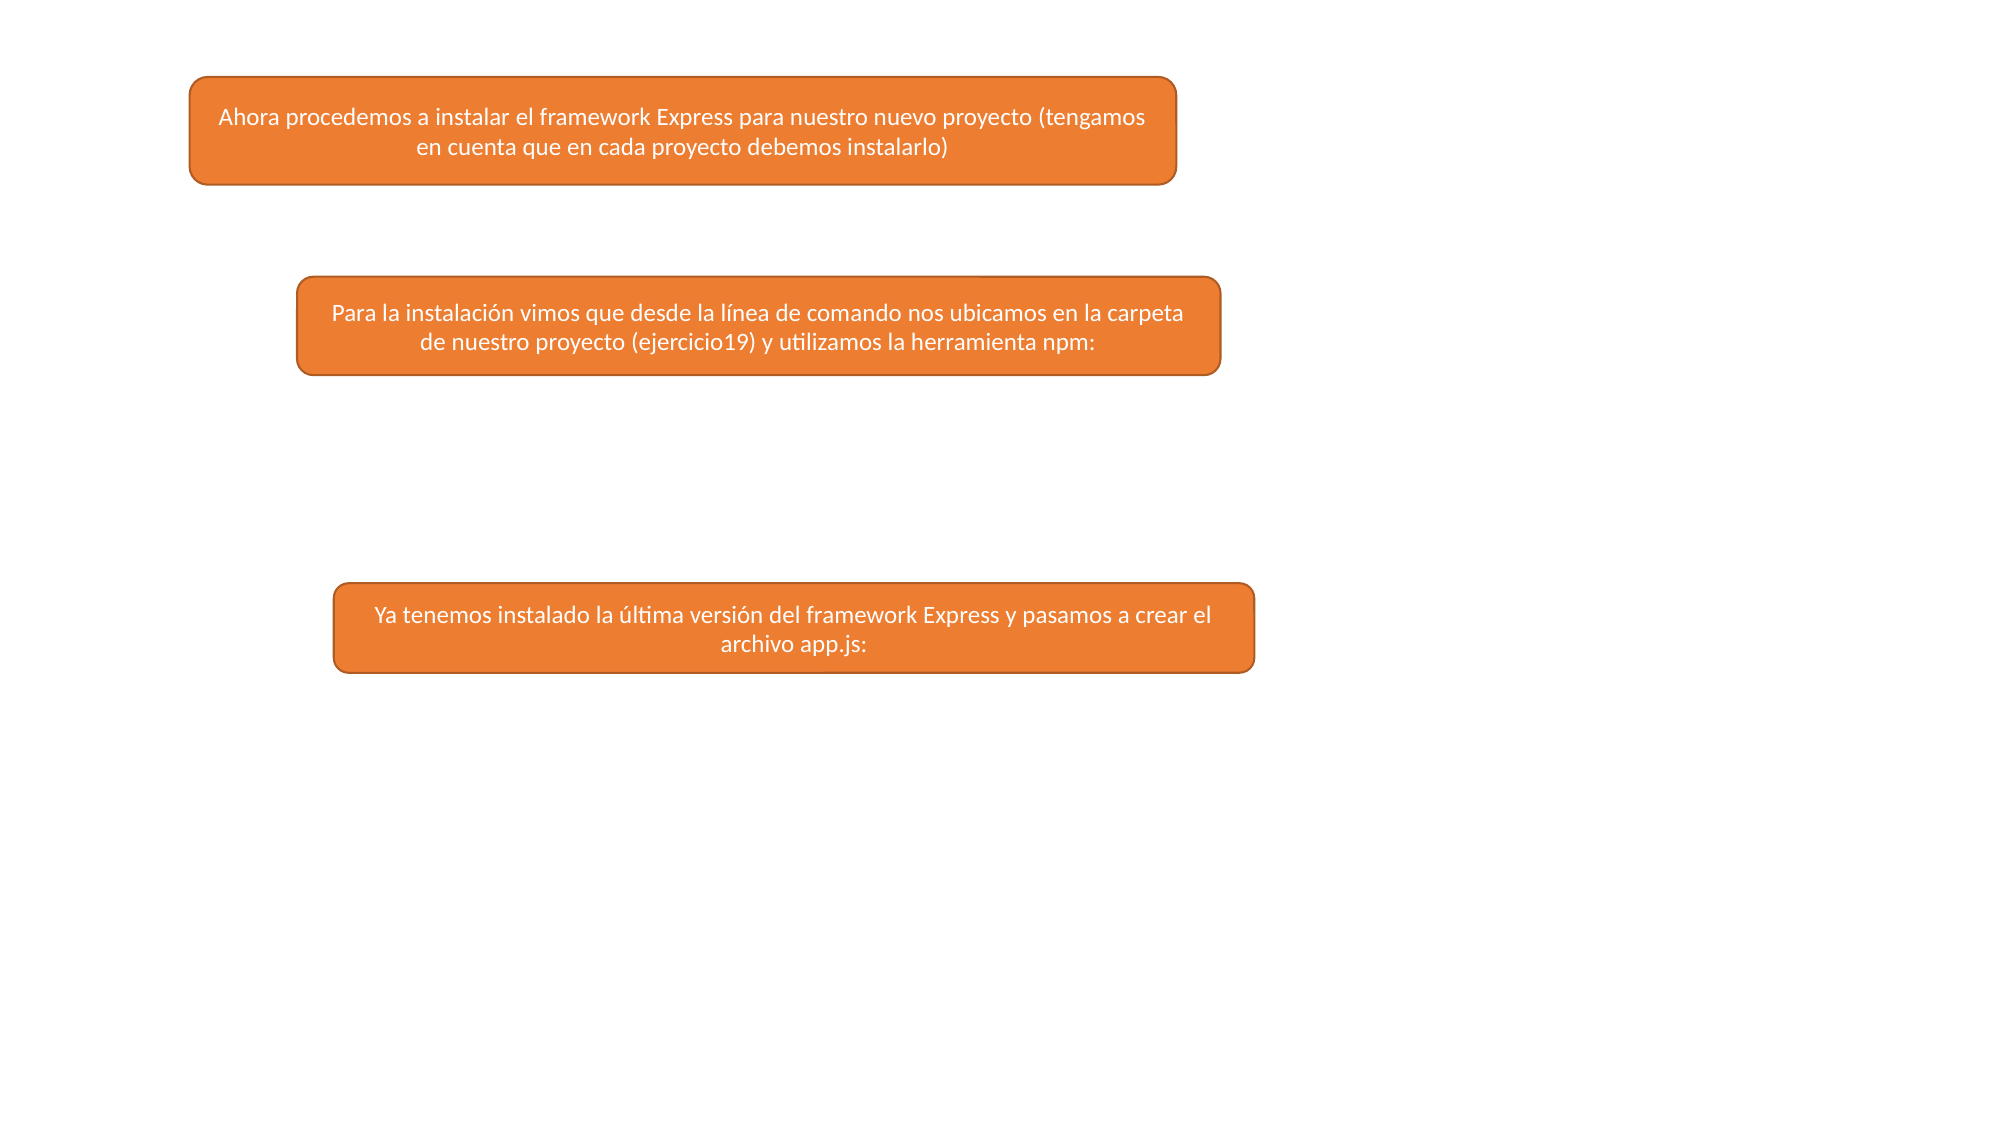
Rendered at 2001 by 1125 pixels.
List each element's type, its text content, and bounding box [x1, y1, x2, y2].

text_box [137, 59, 1863, 278]
text_box Ahora procedemos a instalar el framework Express para nuestro nuevo proyecto (tengamos en cuenta que en cada proyecto debemos instalarlo) [189, 76, 1177, 185]
text_box Ya tenemos instalado la última versión del framework Express y pasamos a crear el archivo app.js: [333, 583, 1255, 673]
text_box Para la instalación vimos que desde la línea de comando nos ubicamos en la carpeta de nuestro proyecto (ejercicio19) y utilizamos la herramienta npm: [296, 276, 1221, 376]
text_box [137, 299, 1863, 1014]
